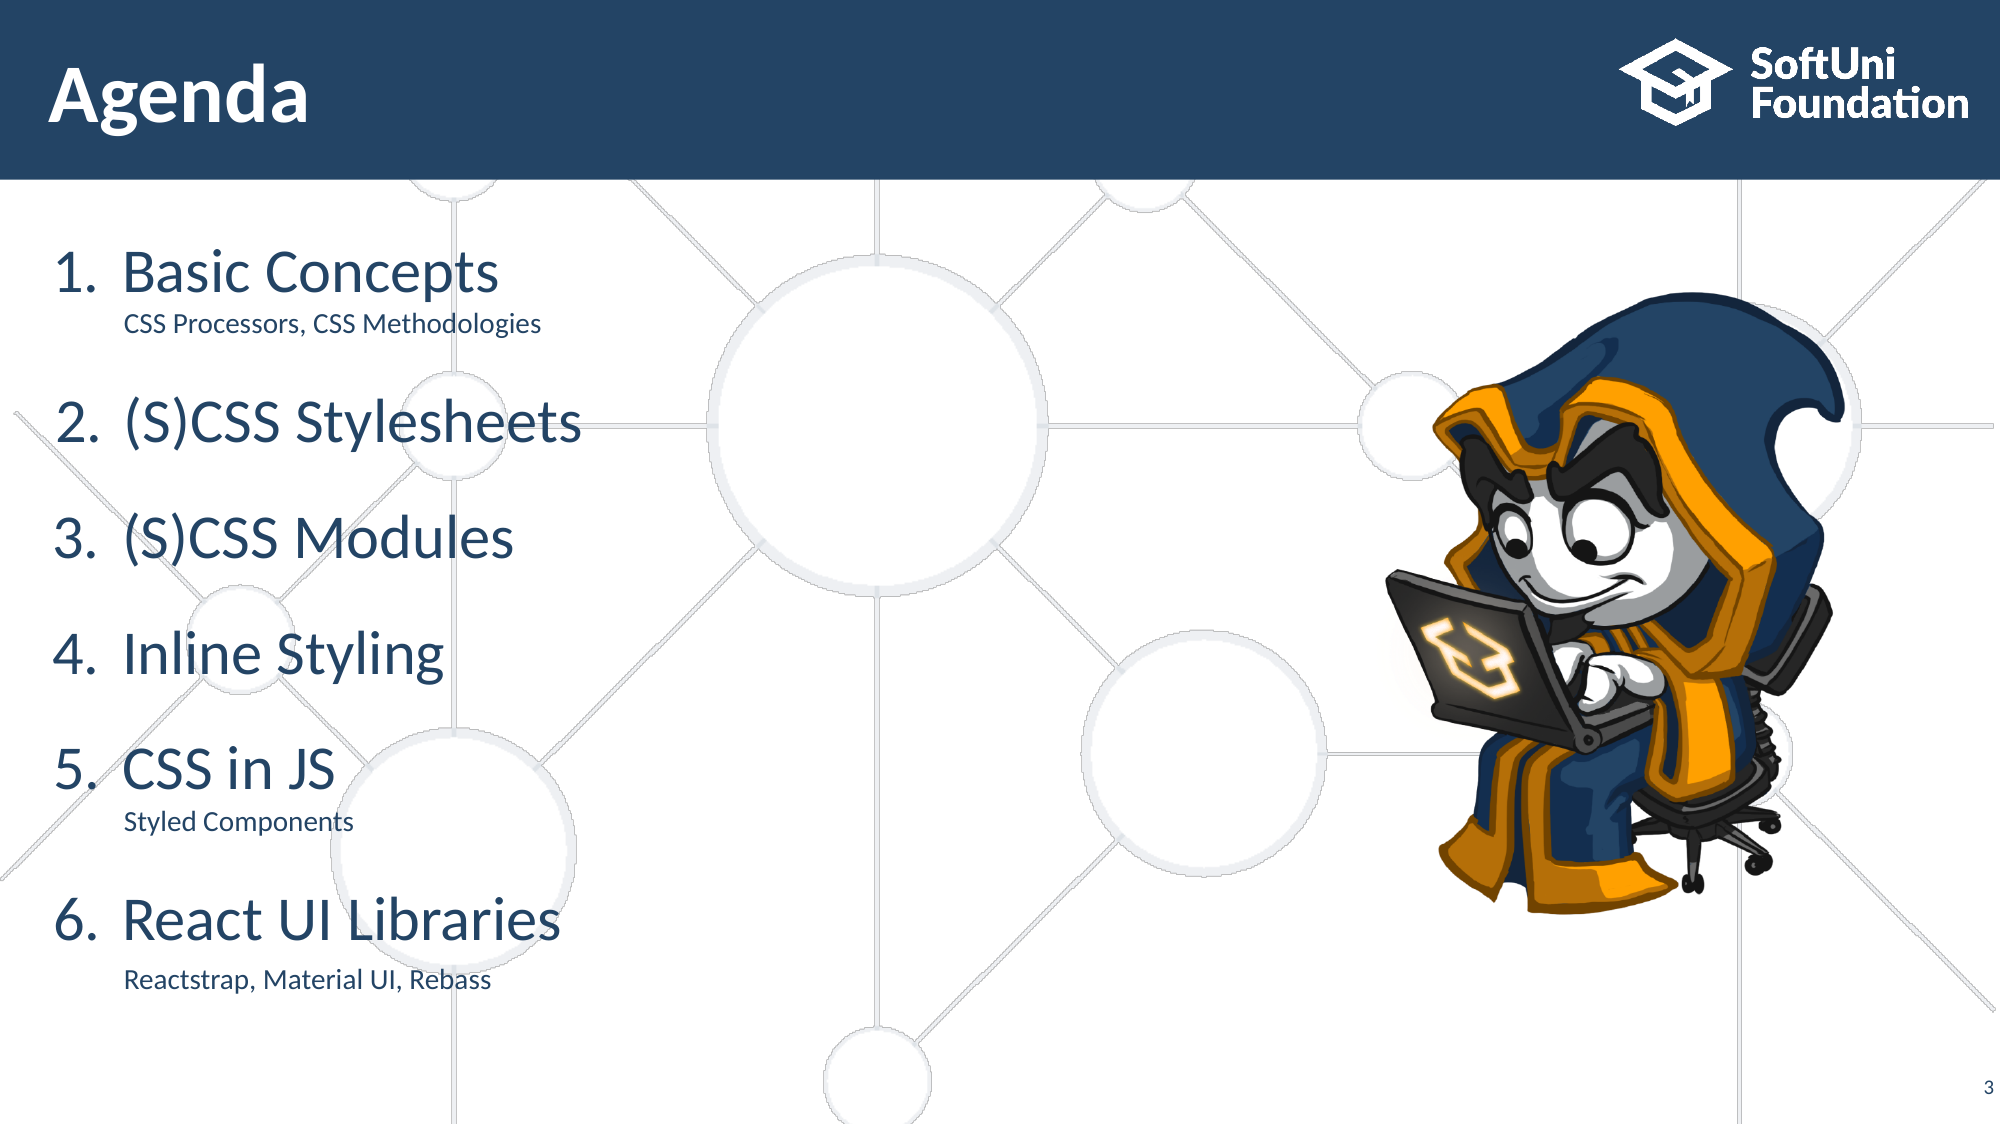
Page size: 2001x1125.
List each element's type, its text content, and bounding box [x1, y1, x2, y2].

title Agenda [31, 16, 1591, 162]
list Basic Concepts CSS Processors, CSS Methodologies (S)CSS Stylesheets (S)CSS Modules Inline Styling CSS in JS Styled Components React UI Libraries Reactstrap, Material UI, Rebass [31, 208, 1374, 995]
picture [1618, 38, 1968, 126]
slide_number ‹#› [1929, 1070, 2000, 1103]
picture [0, 180, 2000, 1124]
